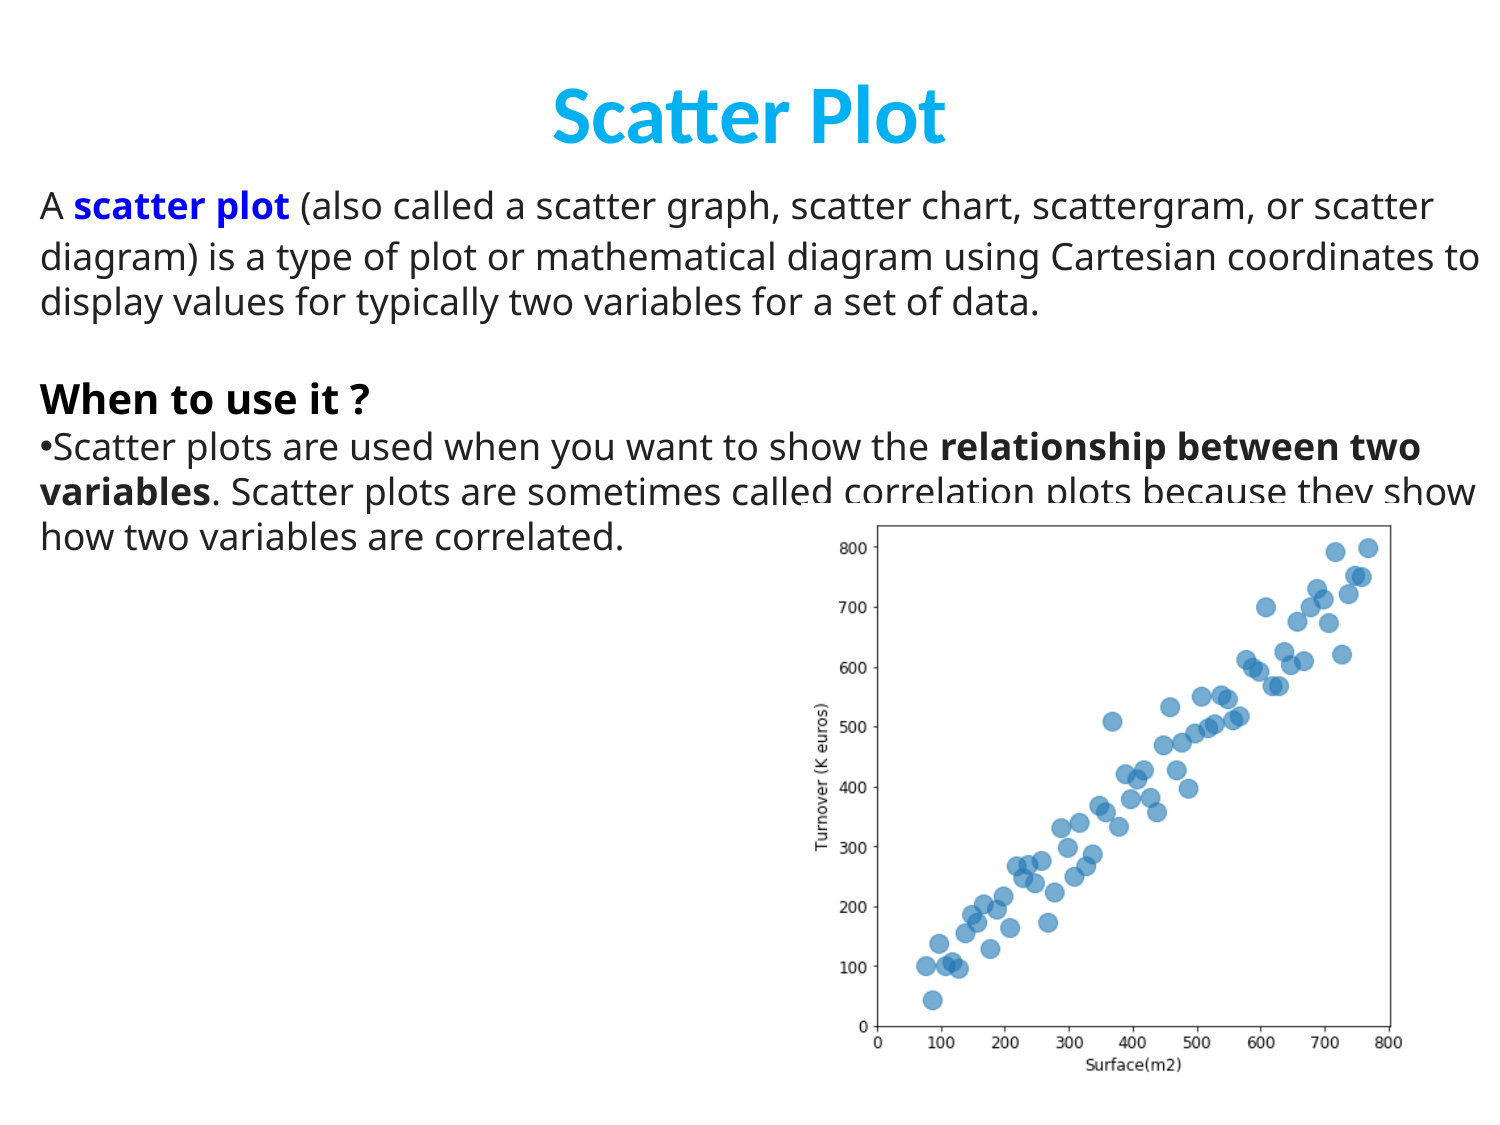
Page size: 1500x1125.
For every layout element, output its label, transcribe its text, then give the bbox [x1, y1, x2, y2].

text_box A scatter plot (also called a scatter graph, scatter chart, scattergram, or scatter diagram) is a type of plot or mathematical diagram using Cartesian coordinates to display values for typically two variables for a set of data. When to use it ? Scatter plots are used when you want to show the relationship between two variables. Scatter plots are sometimes called correlation plots because they show how two variables are correlated. [24, 174, 1500, 566]
title Scatter Plot [75, 45, 1425, 174]
picture [800, 503, 1420, 1081]
